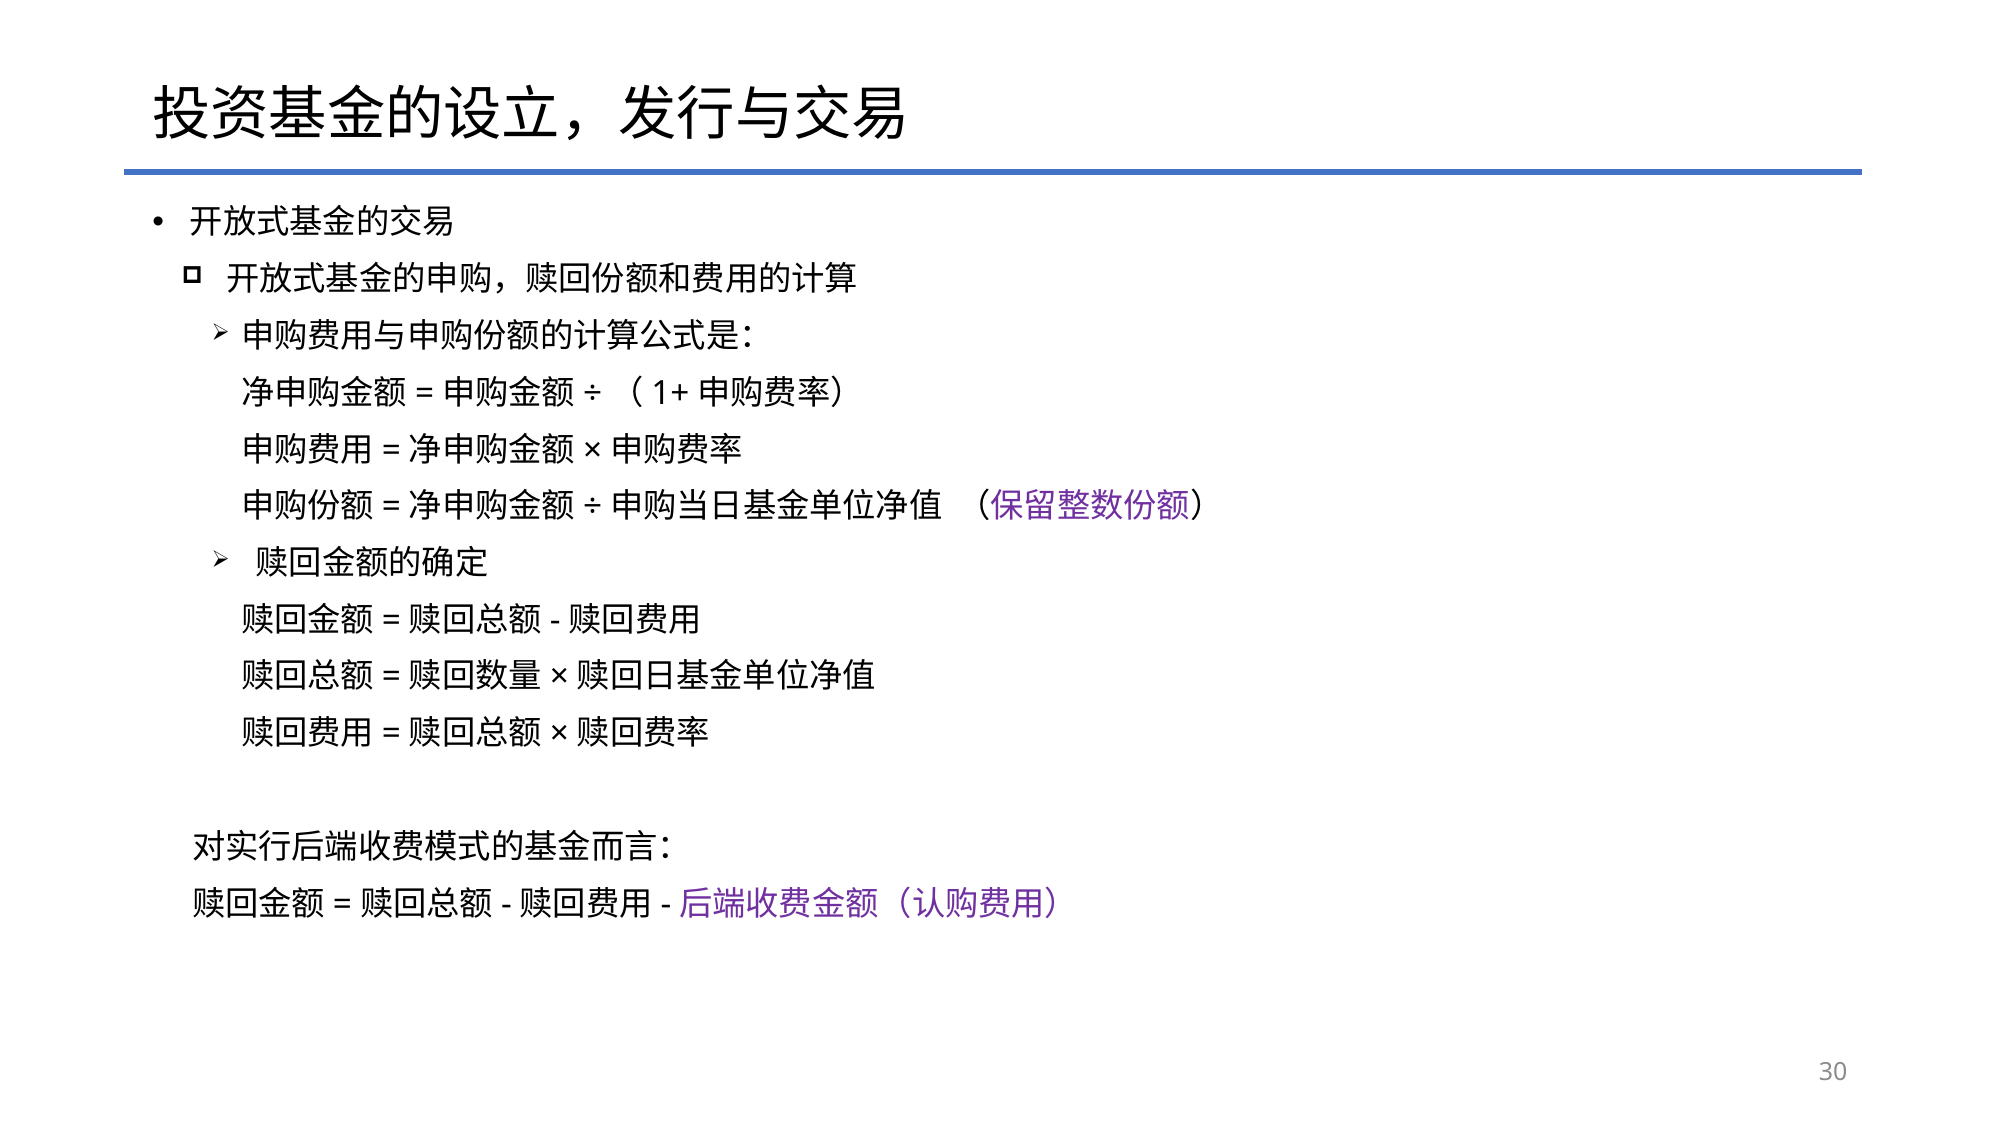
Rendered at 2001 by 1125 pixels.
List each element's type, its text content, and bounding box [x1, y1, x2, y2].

slide_number 30 [1412, 1042, 1863, 1103]
title 投资基金的设立，发行与交易 [137, 59, 1863, 172]
list 开放式基金的交易 开放式基金的申购，赎回份额和费用的计算 申购费用与申购份额的计算公式是： 净申购金额=申购金额÷（1+申购费率） 申购费用=净申购金额×申购费率 申购份额=净申购金额÷申购当日基金单位净值 （保留整数份额） 赎回金额的确定 赎回金额=赎回总额-赎回费用 赎回总额=赎回数量×赎回日基金单位净值 赎回费用=赎回总额×赎回费率 对实行后端收费模式的基金而言： 赎回金额=赎回总额-赎回费用-后端收费金额（认购费用） [137, 197, 1863, 1014]
